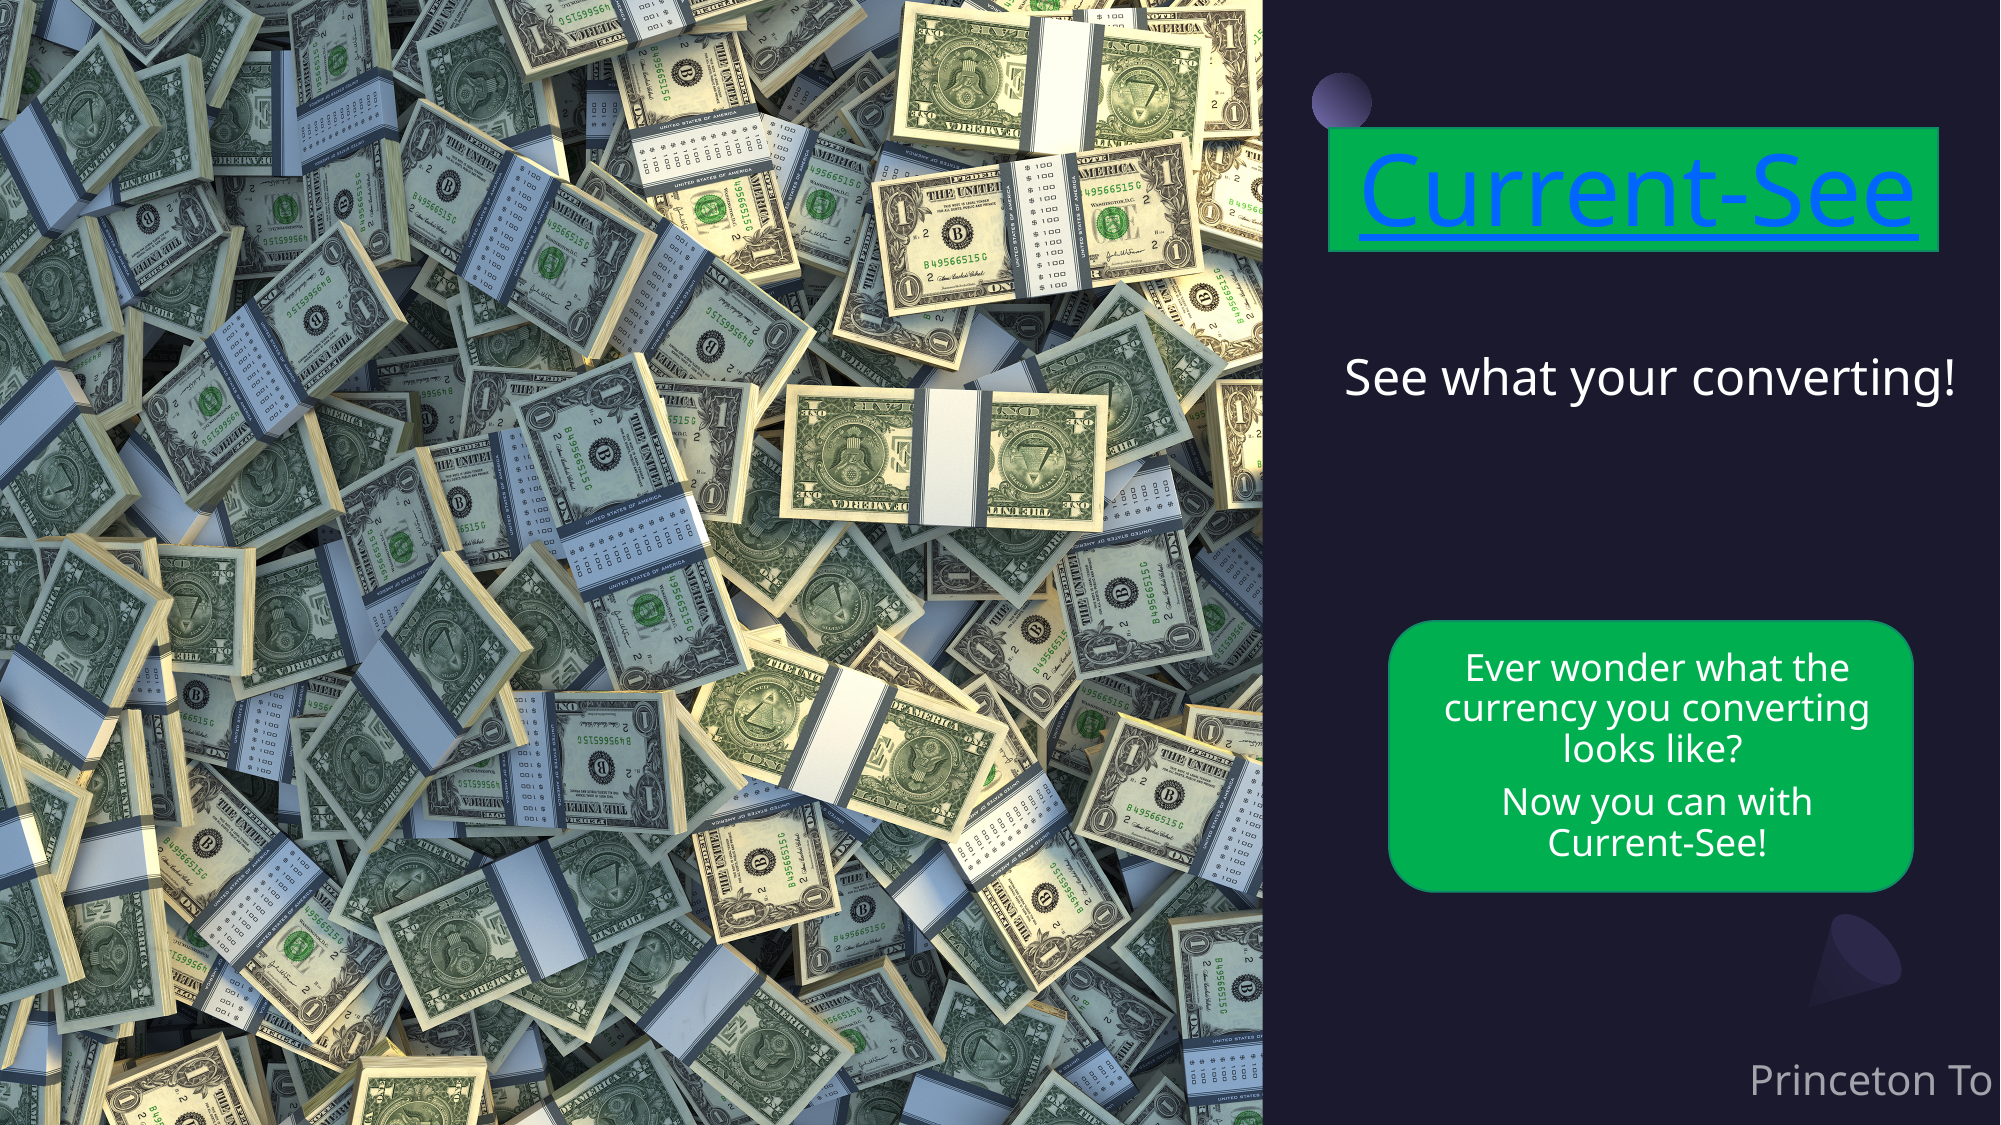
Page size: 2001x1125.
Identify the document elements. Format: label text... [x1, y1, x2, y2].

text_box [1328, 127, 1939, 252]
title Current-See [1358, 0, 1944, 251]
picture [0, 0, 1263, 1125]
text_box See what your converting! [1322, 338, 1980, 414]
list Princeton To [1749, 1048, 2000, 1125]
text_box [1389, 562, 1913, 901]
